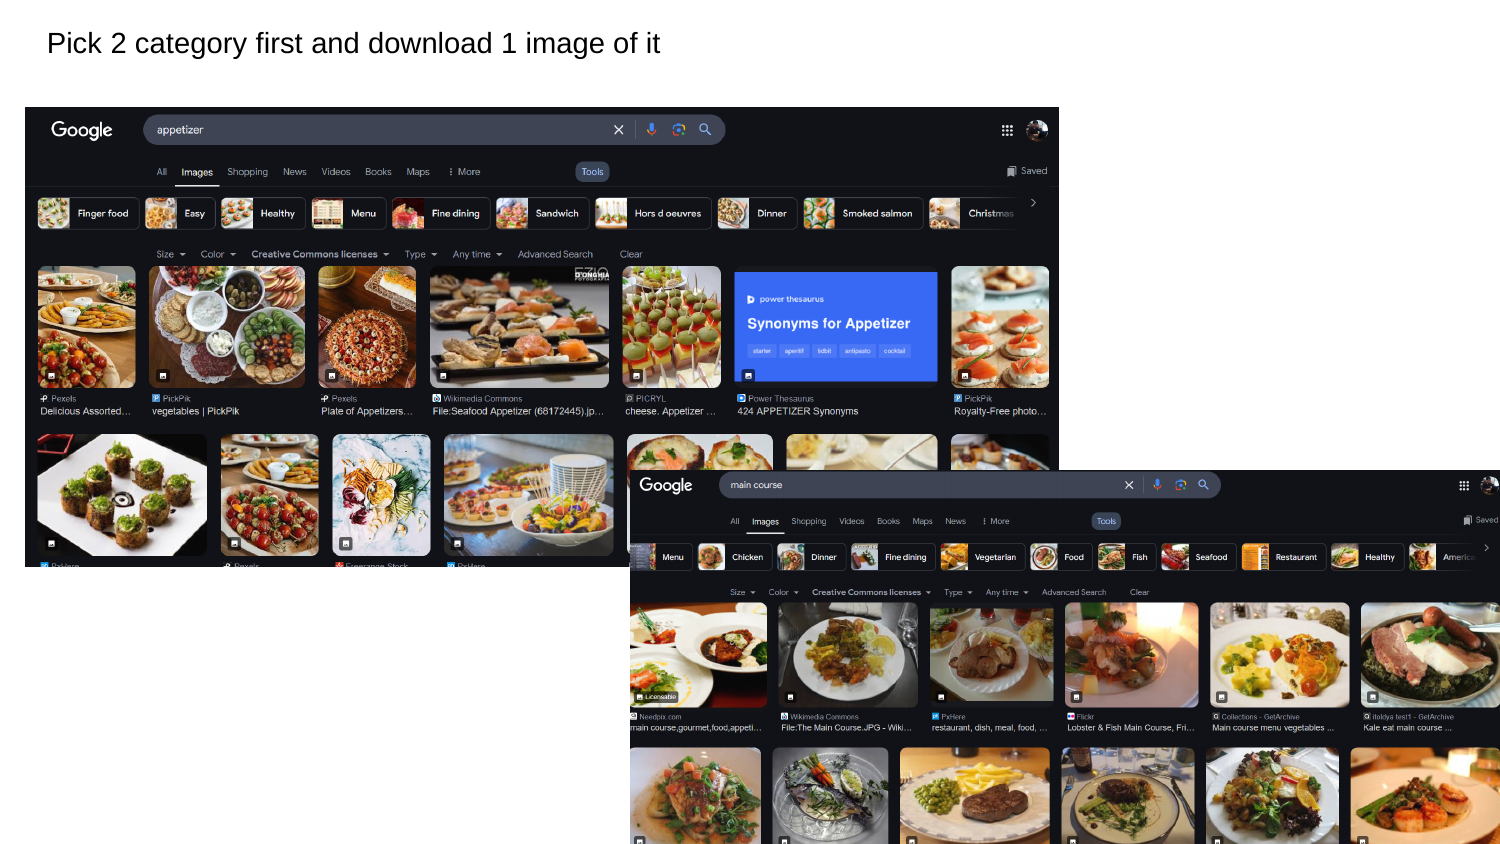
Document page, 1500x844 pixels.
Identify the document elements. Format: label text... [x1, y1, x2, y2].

text_box Pick 2 category first and download 1 image of it [31, 16, 1450, 67]
picture [25, 107, 1500, 844]
